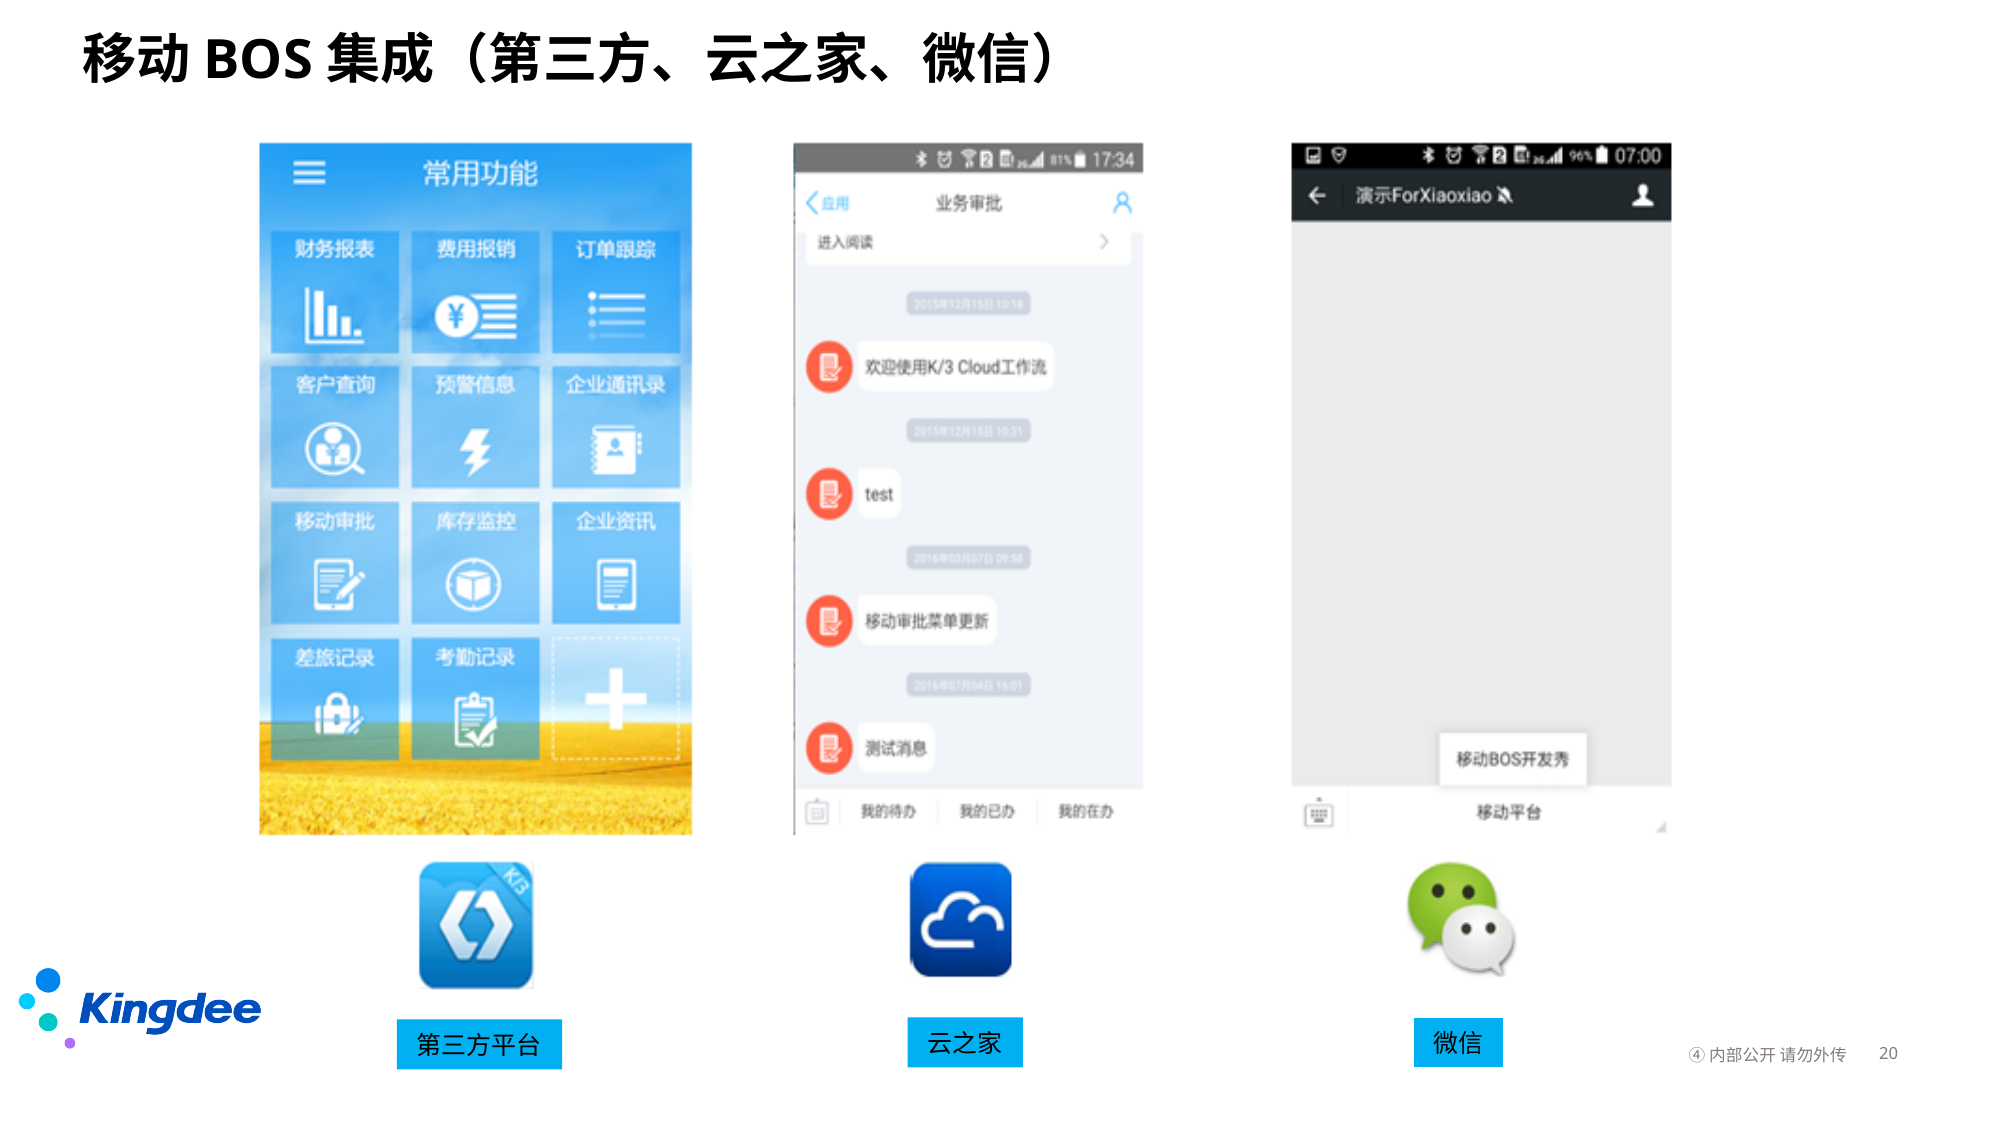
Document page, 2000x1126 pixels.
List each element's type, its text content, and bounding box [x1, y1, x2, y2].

text_box 微信 [1413, 1017, 1504, 1068]
text_box 第三方平台 [396, 1019, 563, 1070]
title 移动BOS集成（第三方、云之家、微信） [0, 0, 1555, 114]
picture [18, 129, 1685, 1049]
text_box 云之家 [907, 1017, 1023, 1068]
